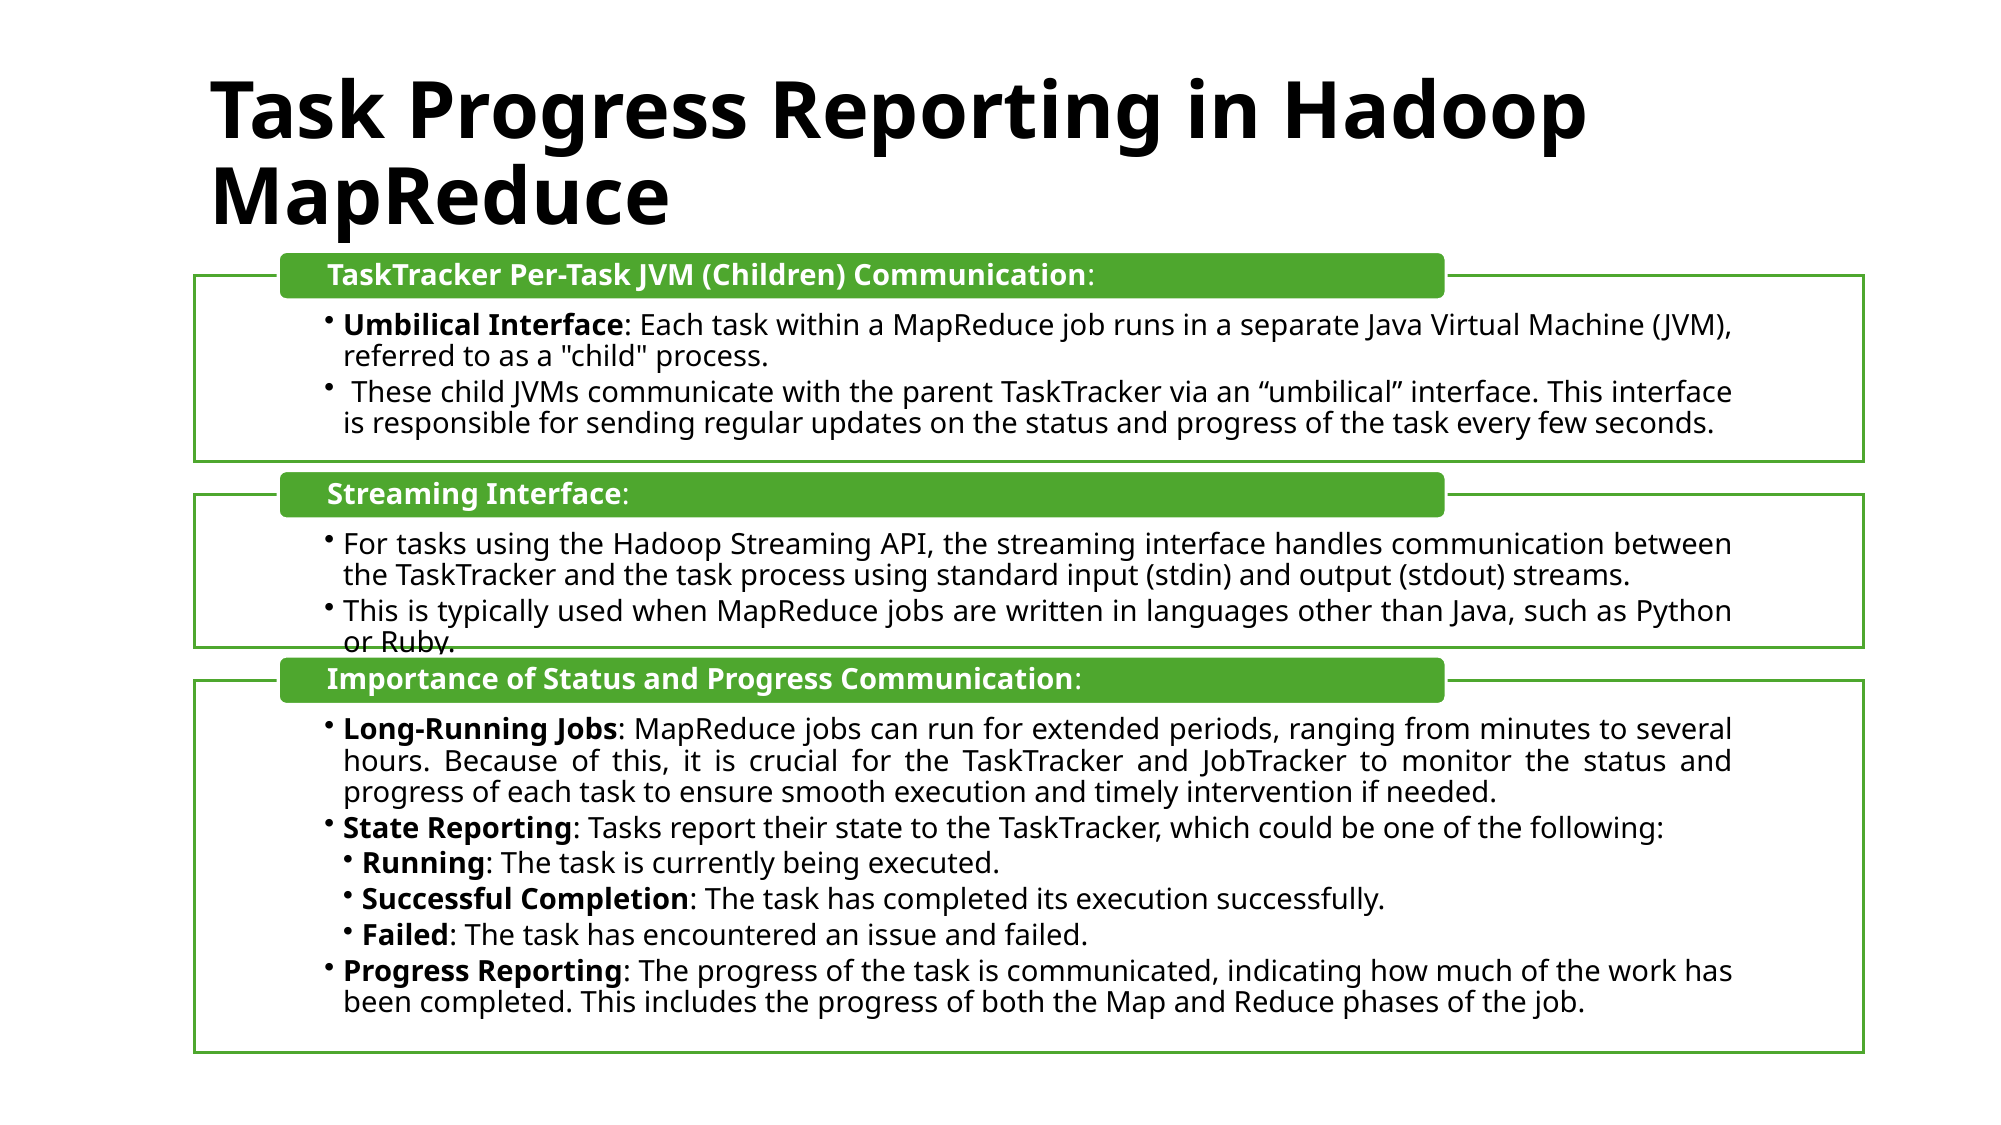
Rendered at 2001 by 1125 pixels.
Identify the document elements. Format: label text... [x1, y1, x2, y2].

title Task Progress Reporting in Hadoop MapReduce [194, 62, 1730, 241]
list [194, 241, 1864, 1063]
